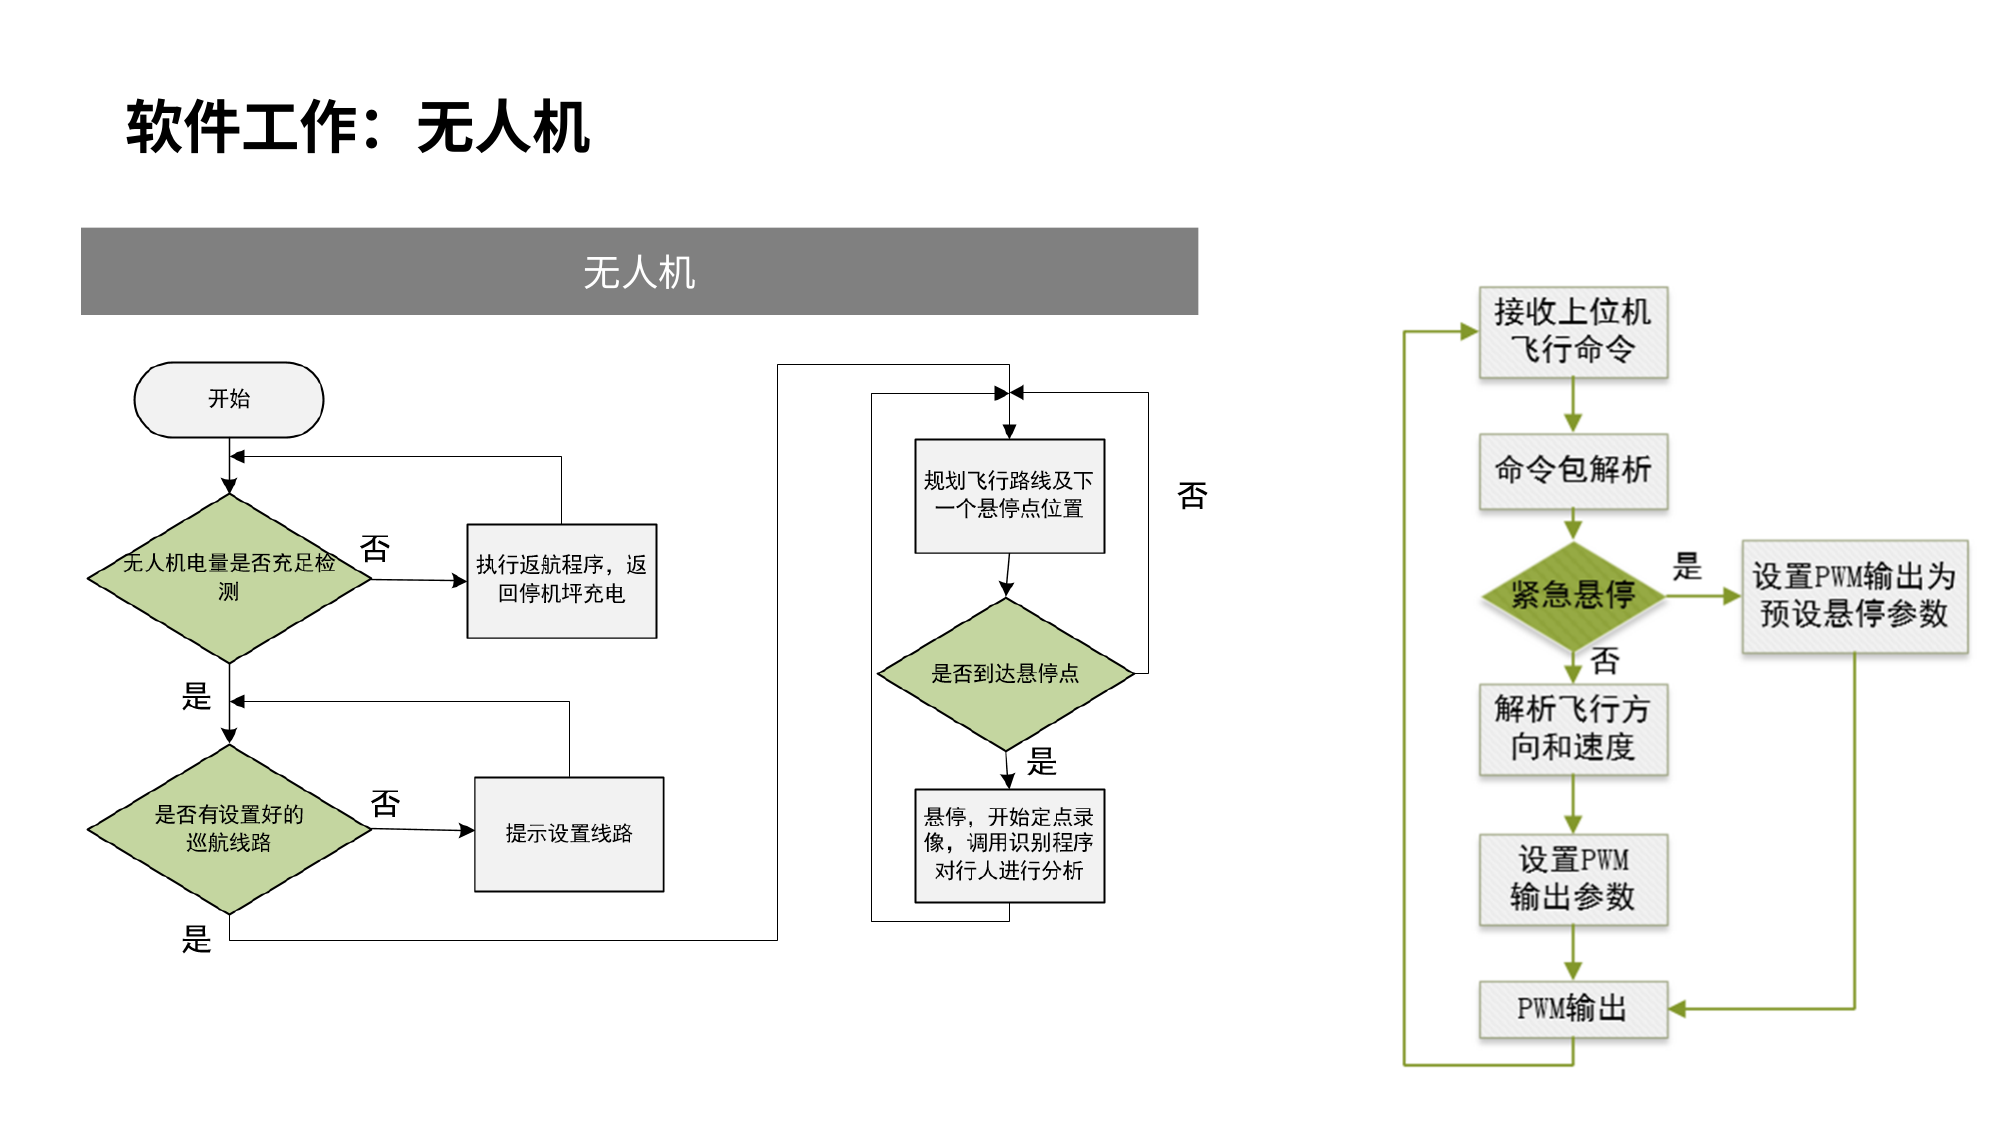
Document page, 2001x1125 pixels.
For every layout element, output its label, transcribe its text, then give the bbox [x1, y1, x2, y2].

picture [1337, 227, 1986, 1095]
text_box 无人机 [80, 227, 1199, 315]
picture [64, 315, 1262, 962]
title 软件工作：无人机 [109, 0, 1890, 169]
